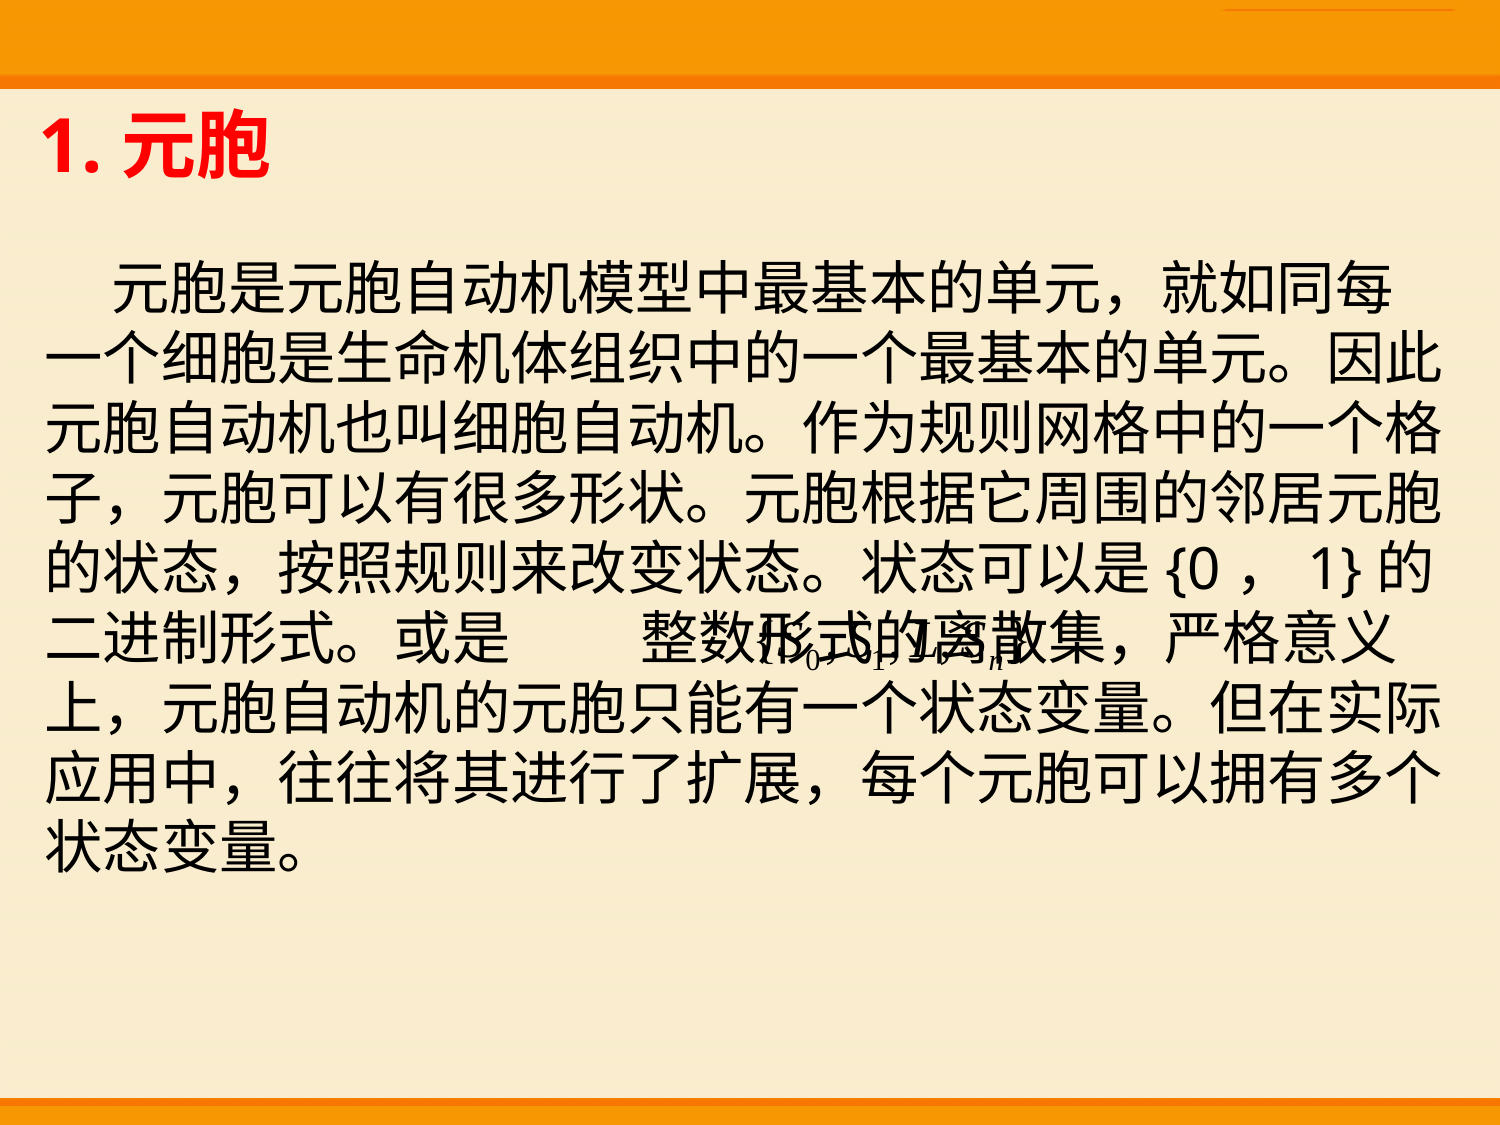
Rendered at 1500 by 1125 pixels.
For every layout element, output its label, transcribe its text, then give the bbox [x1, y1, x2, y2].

picture [0, 0, 1500, 1125]
text_box 元胞是元胞自动机模型中最基本的单元，就如同每一个细胞是生命机体组织中的一个最基本的单元。因此元胞自动机也叫细胞自动机。作为规则网格中的一个格子，元胞可以有很多形状。元胞根据它周围的邻居元胞的状态，按照规则来改变状态。状态可以是{0，1}的二进制形式。或是 整数形式的离散集，严格意义上，元胞自动机的元胞只能有一个状态变量。但在实际应用中，往往将其进行了扩展，每个元胞可以拥有多个状态变量。 [29, 243, 1459, 958]
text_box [749, 604, 1036, 684]
text_box 1.元胞 [23, 90, 286, 195]
